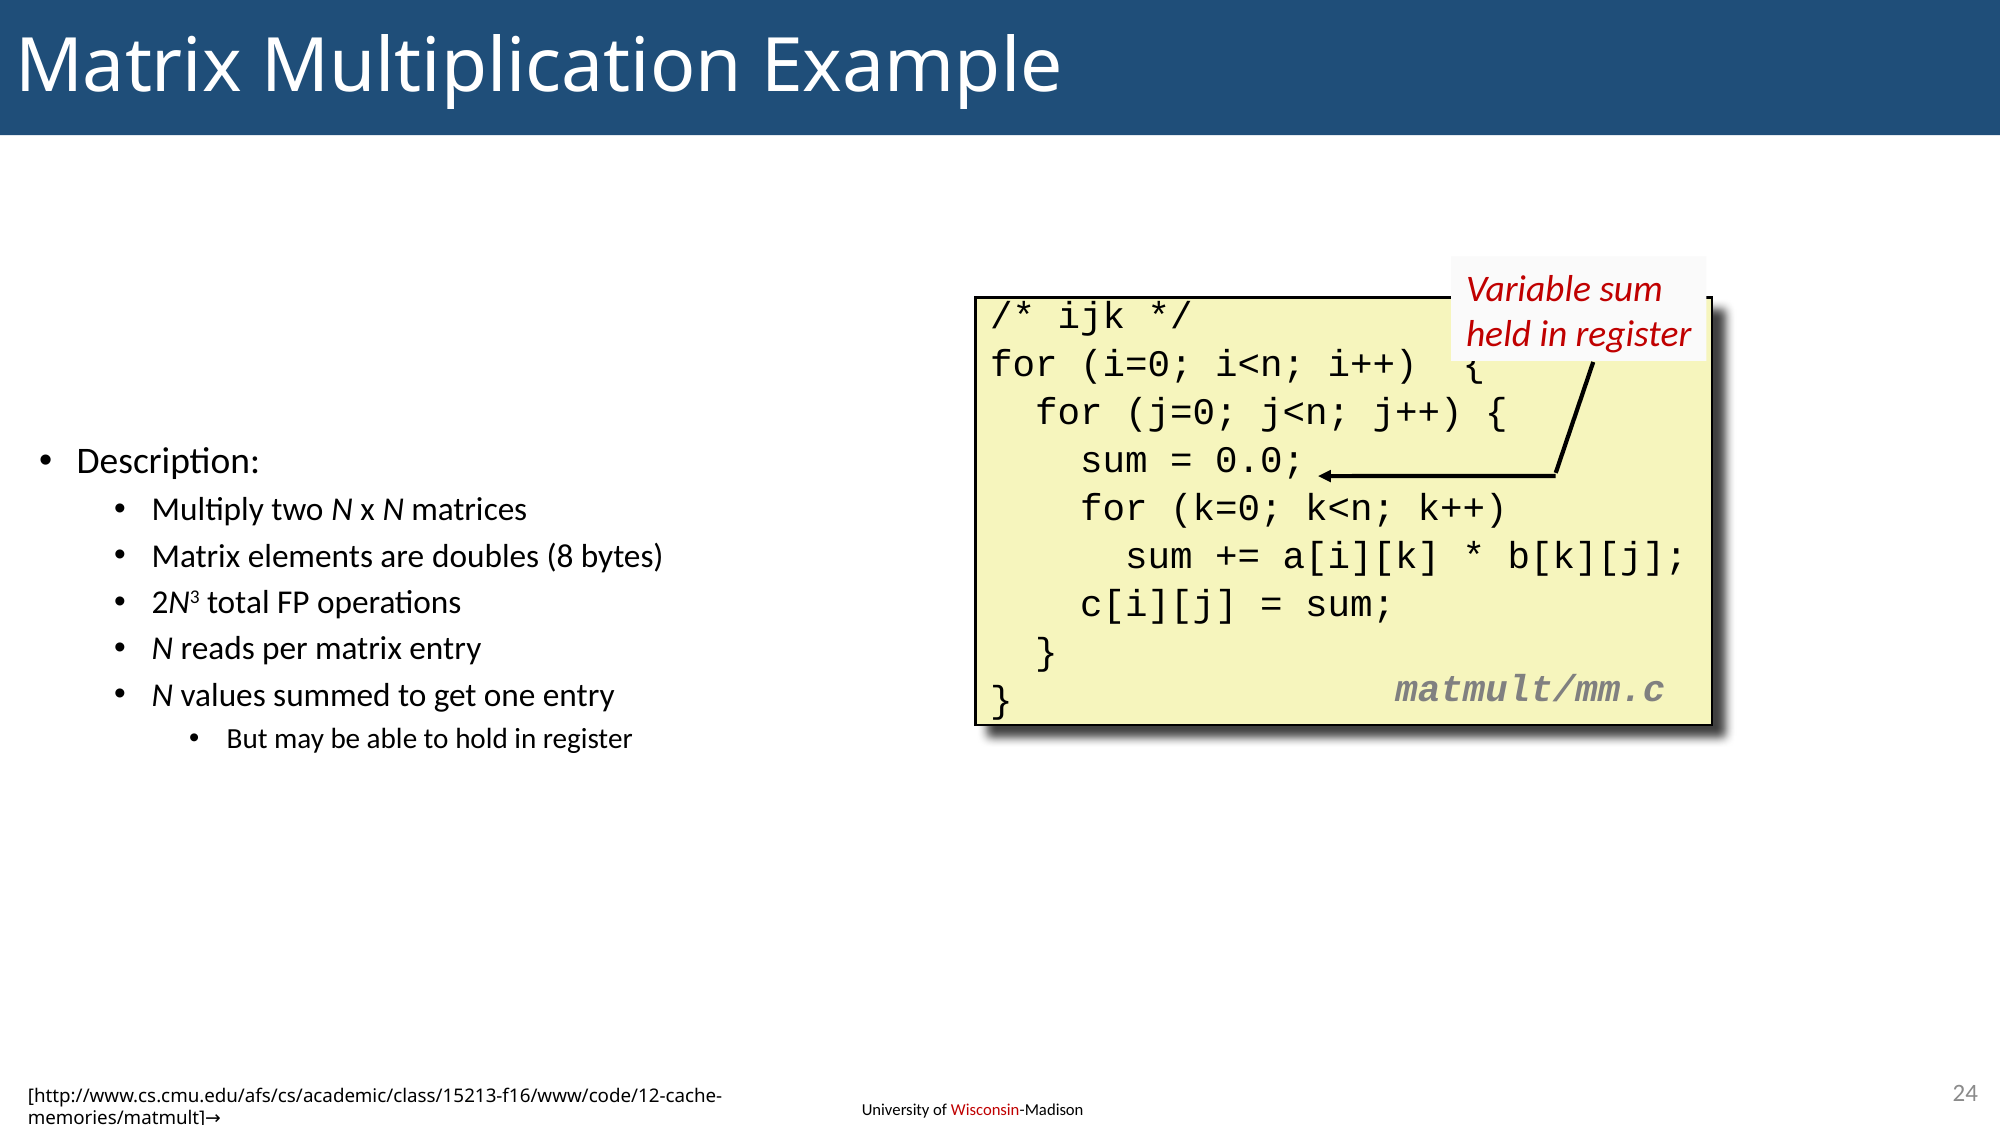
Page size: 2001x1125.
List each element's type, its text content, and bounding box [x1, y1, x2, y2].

text_box Variable sum held in register [1451, 256, 1707, 361]
text_box matmult/mm.c [1380, 659, 1681, 718]
text_box [http://www.cs.cmu.edu/afs/cs/academic/class/15213-f16/www/code/12-cache-memories/matmult]→ [13, 1076, 843, 1125]
title Matrix Multiplication Example [0, 0, 2000, 136]
list Description: Multiply two N x N matrices Matrix elements are doubles (8 bytes) 2N3 total FP operations N reads per matrix entry N values summed to get one entry But may be able to hold in register [24, 245, 1987, 1055]
slide_number 24 [1879, 1069, 1994, 1114]
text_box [1318, 361, 1594, 477]
text_box /* ijk */ for (i=0; i<n; i++) { for (j=0; j<n; j++) { sum = 0.0; for (k=0; k<n; k++) sum += a[i][k] * b[k][j]; c[i][j] = sum; } } [975, 297, 1713, 726]
